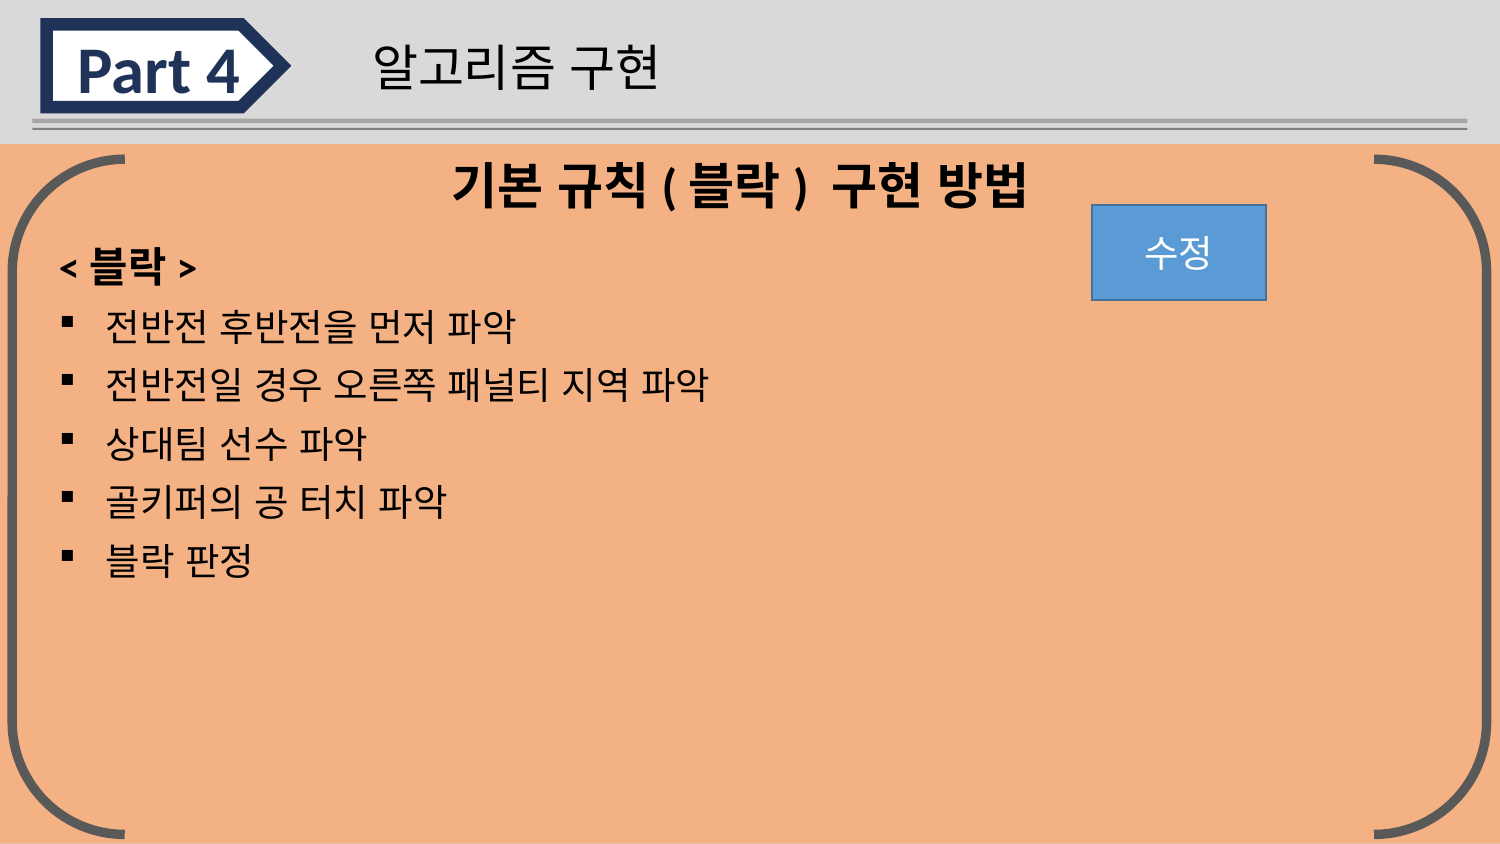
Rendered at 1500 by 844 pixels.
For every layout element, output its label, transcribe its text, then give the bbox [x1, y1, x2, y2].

text_box [11, 158, 1488, 835]
text_box <블락> 전반전 후반전을 먼저 파악 전반전일 경우 오른쪽 패널티 지역 파악 상대팀 선수 파악 골키퍼의 공 터치 파악 블락 판정 [0, 143, 1500, 844]
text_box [46, 19, 283, 116]
text_box 기본 규칙(블락) 구현 방법 [164, 146, 1331, 222]
text_box 수정 [1091, 204, 1267, 301]
list 알고리즘 구현 [356, 35, 1434, 105]
